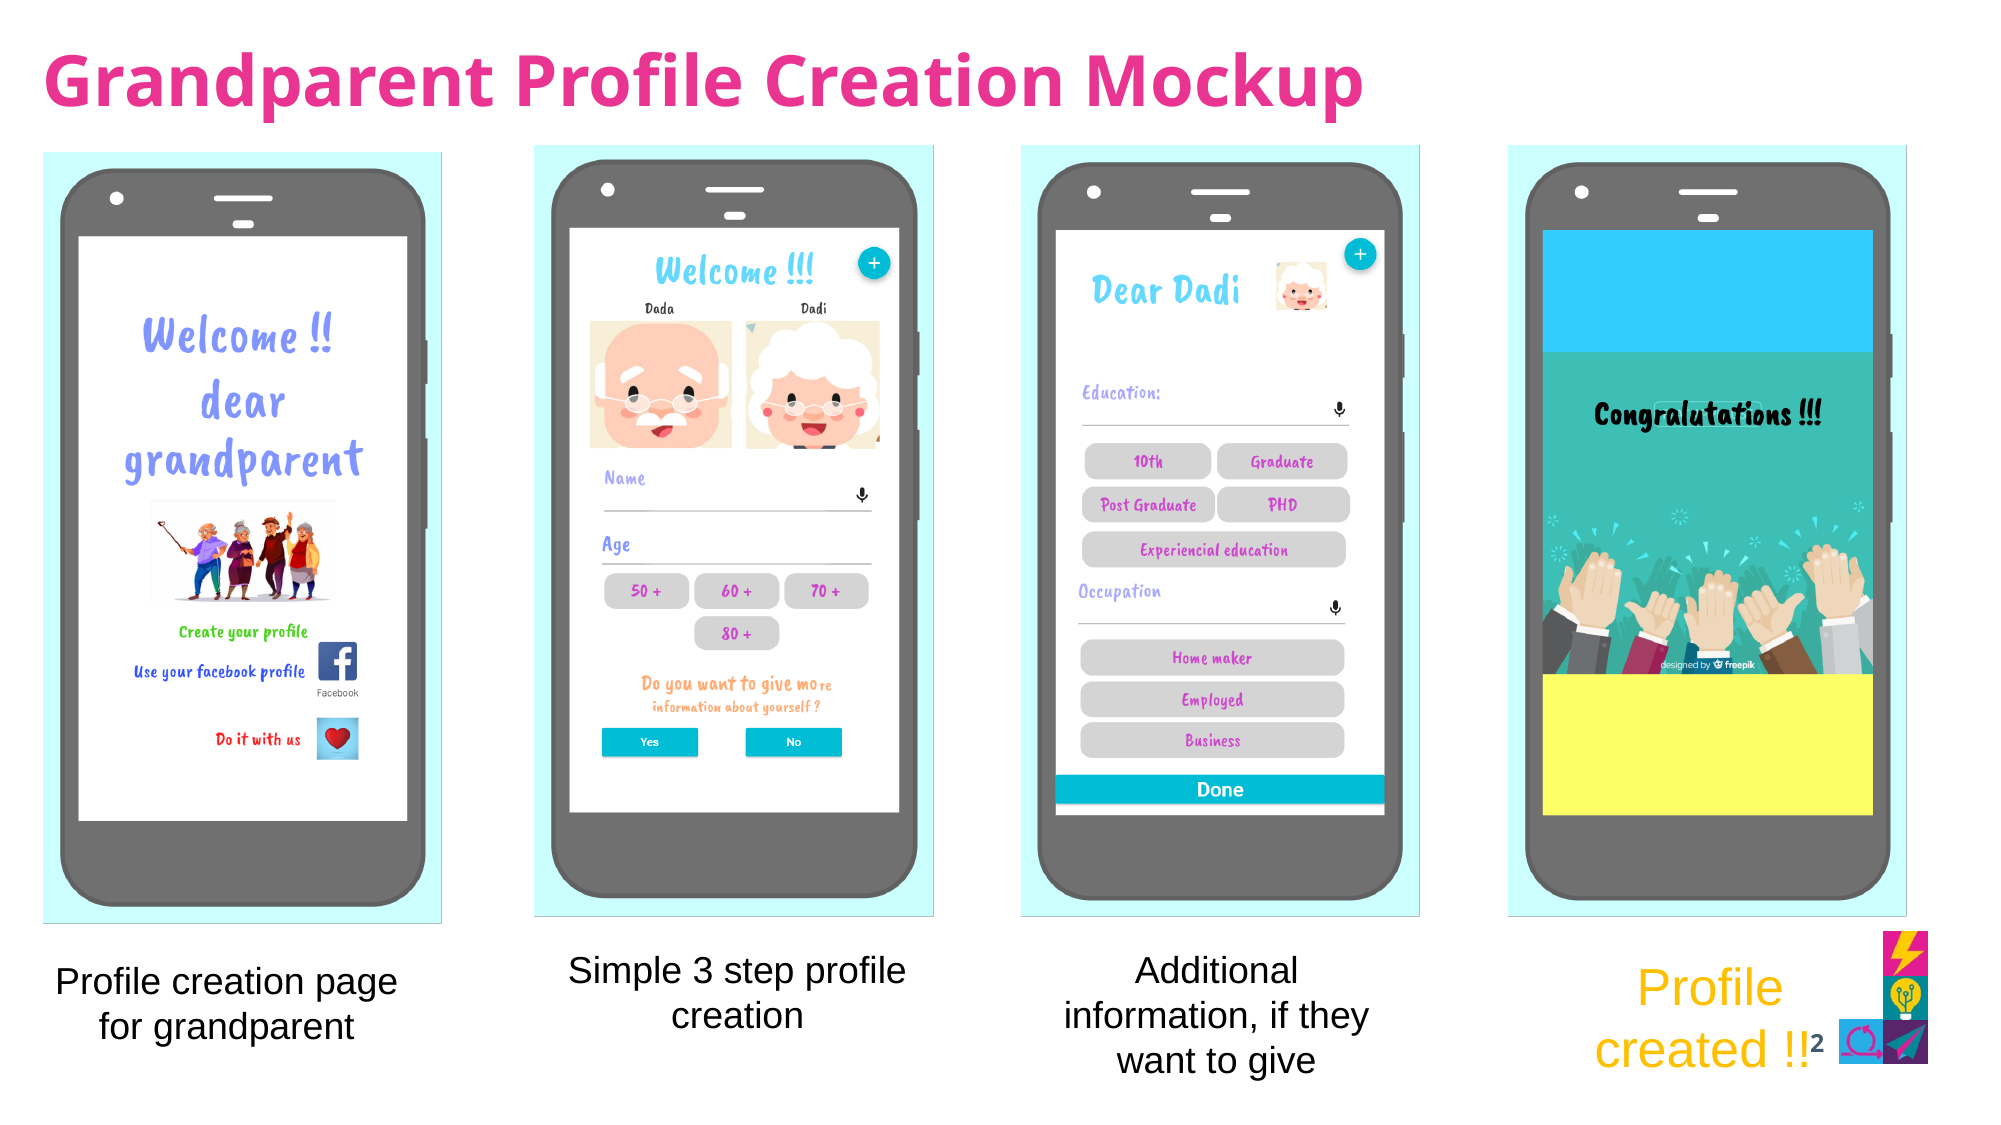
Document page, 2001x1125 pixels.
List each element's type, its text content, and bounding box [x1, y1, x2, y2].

text_box Profile creation page for grandparent [27, 949, 426, 1055]
picture [1508, 145, 1907, 917]
text_box Profile created !! [1511, 945, 1910, 1086]
text_box Simple 3 step profile creation [538, 939, 937, 1044]
picture [1021, 145, 1420, 917]
picture [534, 145, 934, 917]
text_box Additional information, if they want to give [1017, 938, 1416, 1088]
picture [43, 152, 442, 924]
text_box Grandparent Profile Creation Mockup [27, 37, 2000, 129]
picture [1883, 931, 1928, 1064]
